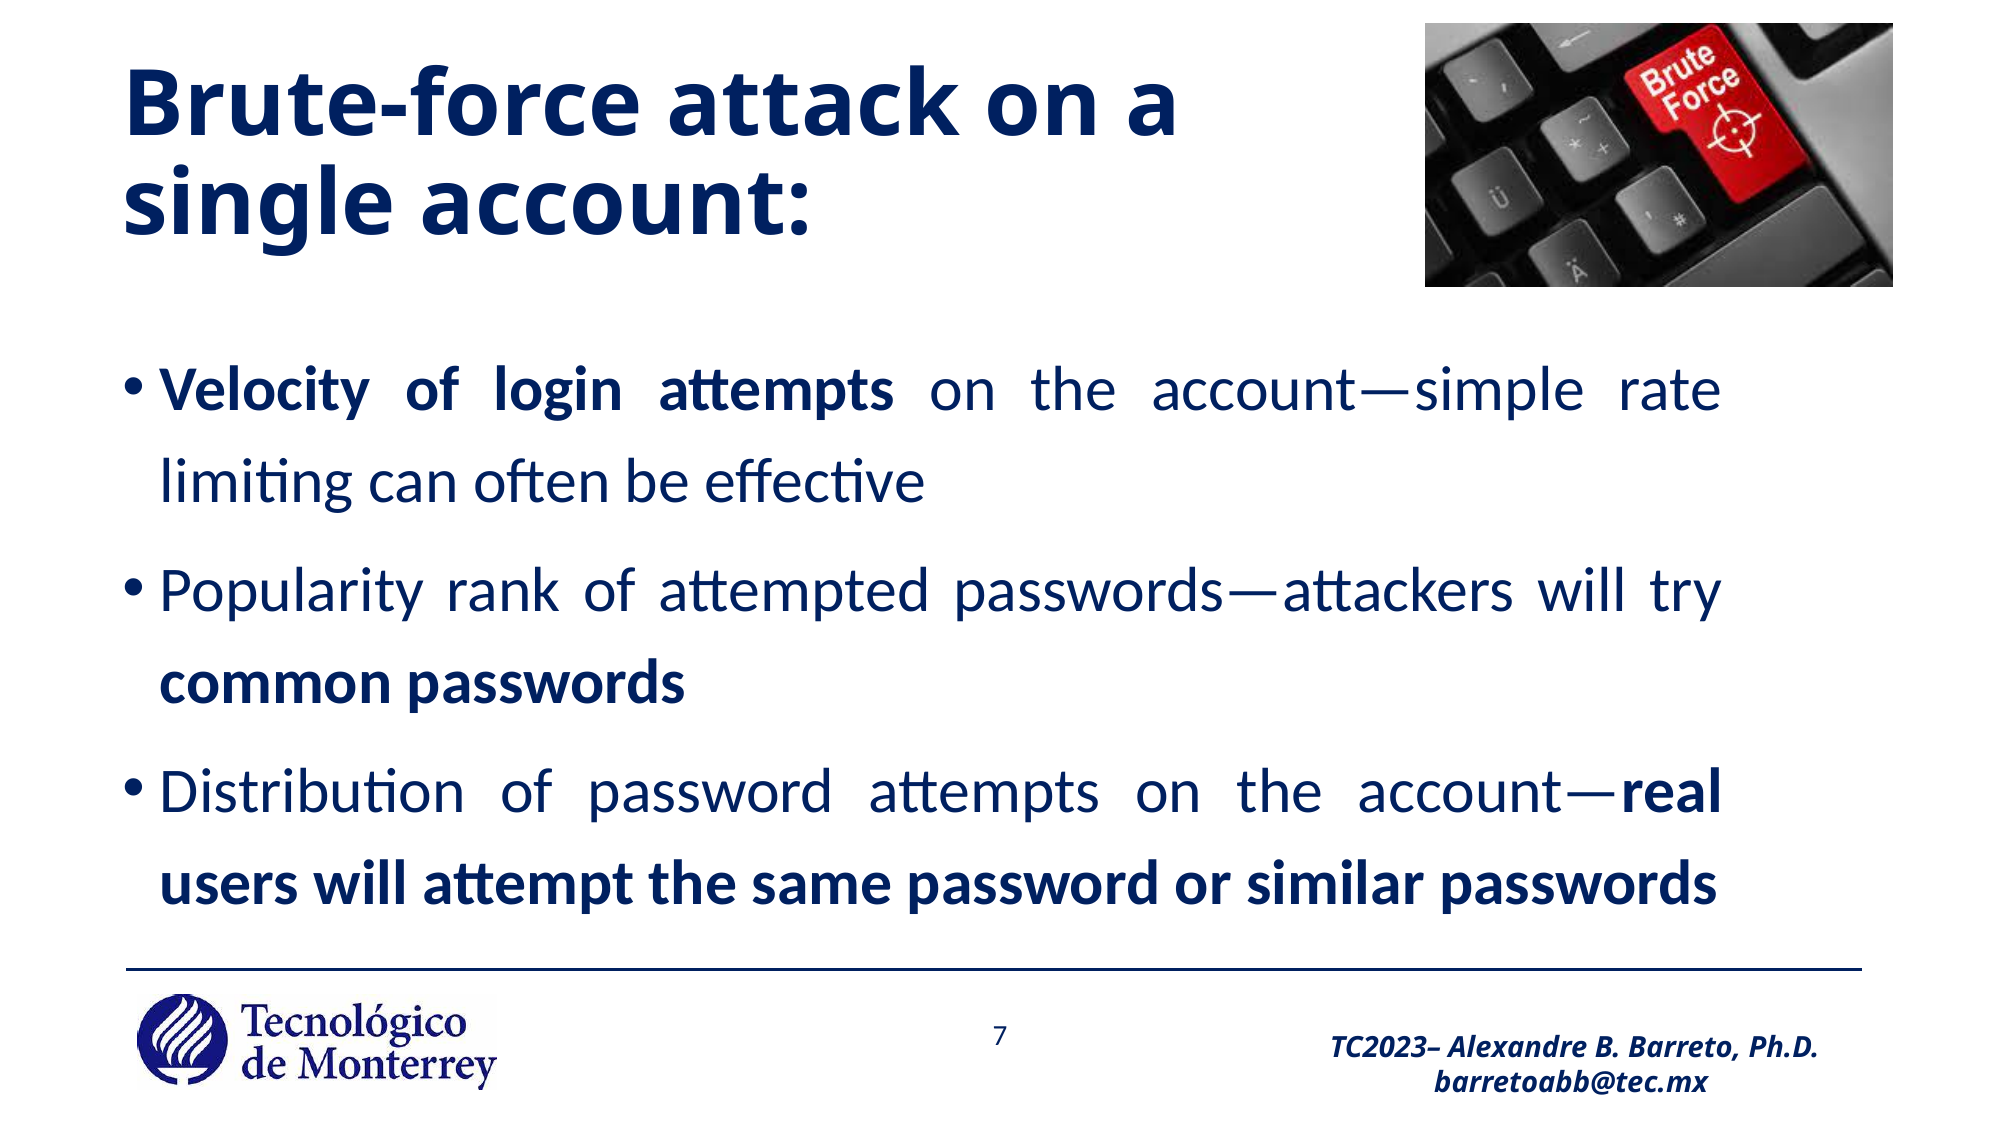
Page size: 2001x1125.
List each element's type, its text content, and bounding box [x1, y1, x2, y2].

picture [137, 994, 497, 1090]
title Brute-force attack on a single account: [107, 23, 1384, 287]
picture [1425, 23, 1893, 287]
list Velocity of login attempts on the account—simple rate limiting can often be effective Popularity rank of attempted passwords—attackers will try common passwords Distribution of password attempts on the account—real users will attempt the same password or similar passwords [107, 323, 1738, 940]
